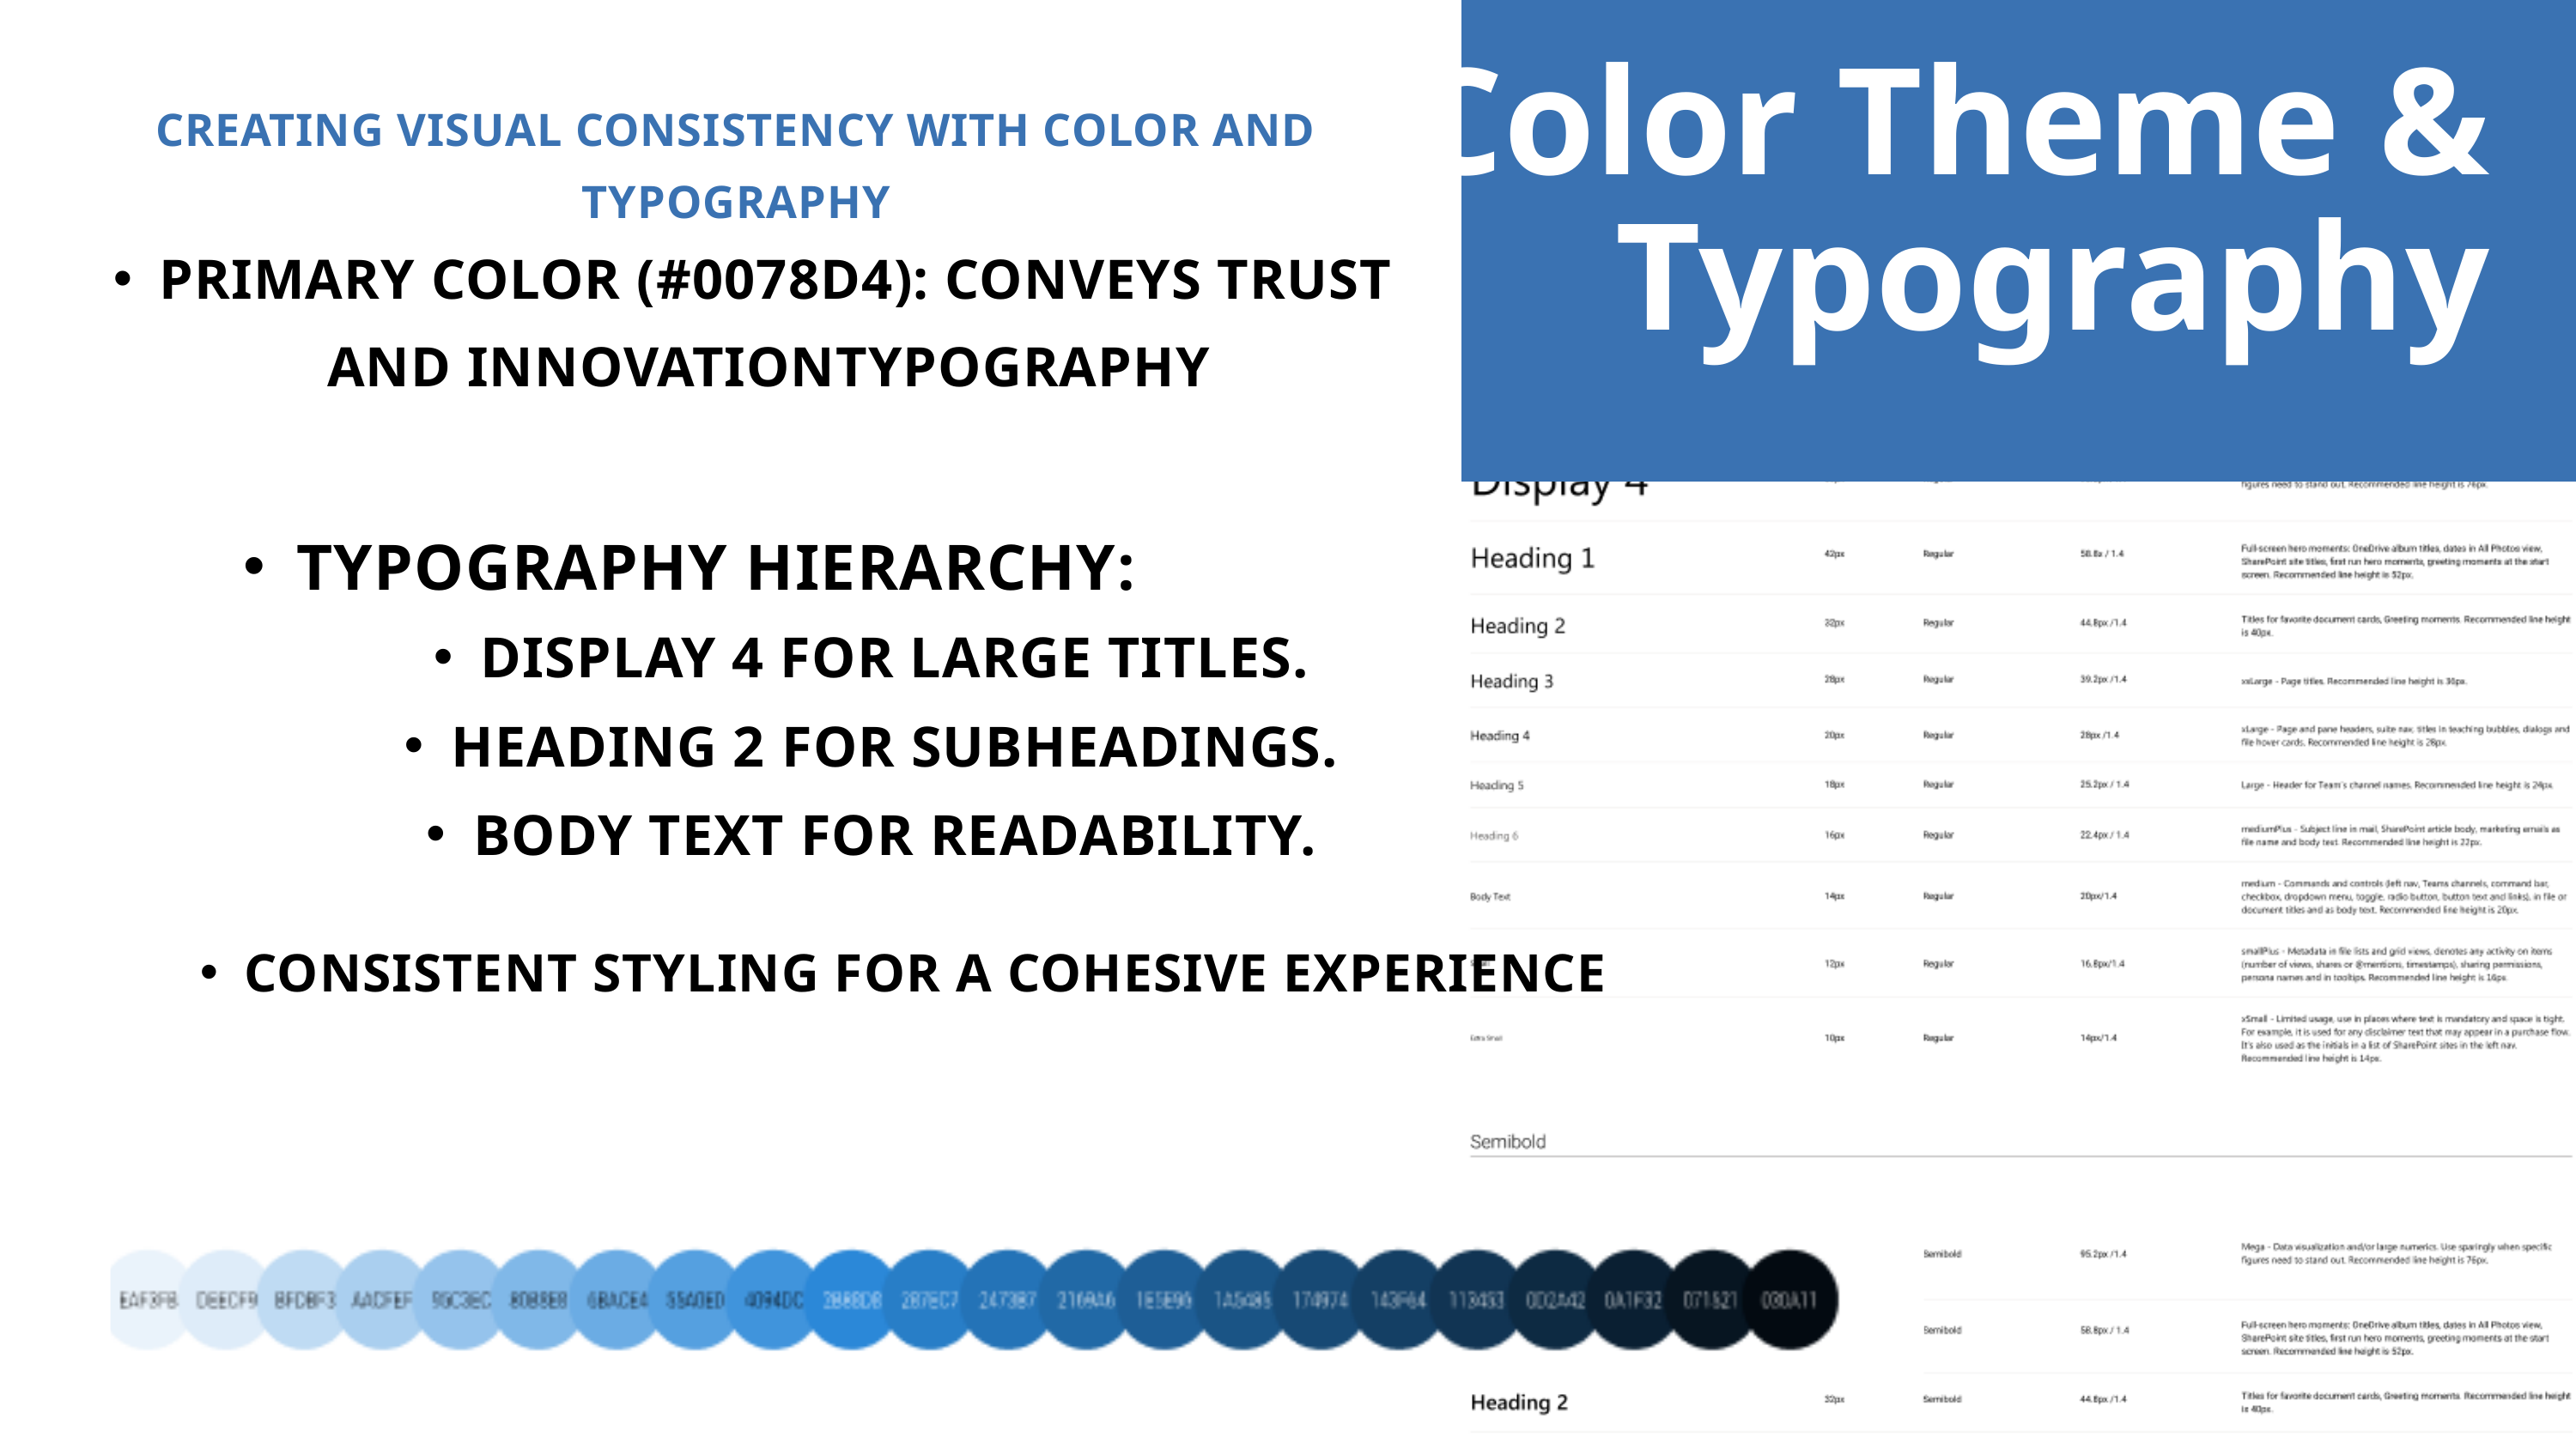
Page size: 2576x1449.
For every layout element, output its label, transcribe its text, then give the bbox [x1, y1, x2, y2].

text_box [110, 1219, 1924, 1380]
text_box CONSISTENT STYLING FOR A COHESIVE EXPERIENCE [144, 919, 1619, 1003]
text_box Color Theme & Typography [1142, 48, 1456, 223]
text_box DISPLAY 4 FOR LARGE TITLES. HEADING 2 FOR SUBHEADINGS. BODY TEXT FOR READABILITY. [354, 600, 1342, 867]
text_box [1409, 482, 2576, 1449]
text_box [1461, 0, 2576, 482]
text_box PRIMARY COLOR (#0078D4): CONVEYS TRUST AND INNOVATIONTYPOGRAPHY [0, 223, 1456, 397]
text_box CREATING VISUAL CONSISTENCY WITH COLOR AND TYPOGRAPHY [25, 83, 1448, 227]
text_box TYPOGRAPHY HIERARCHY: [144, 502, 1182, 603]
